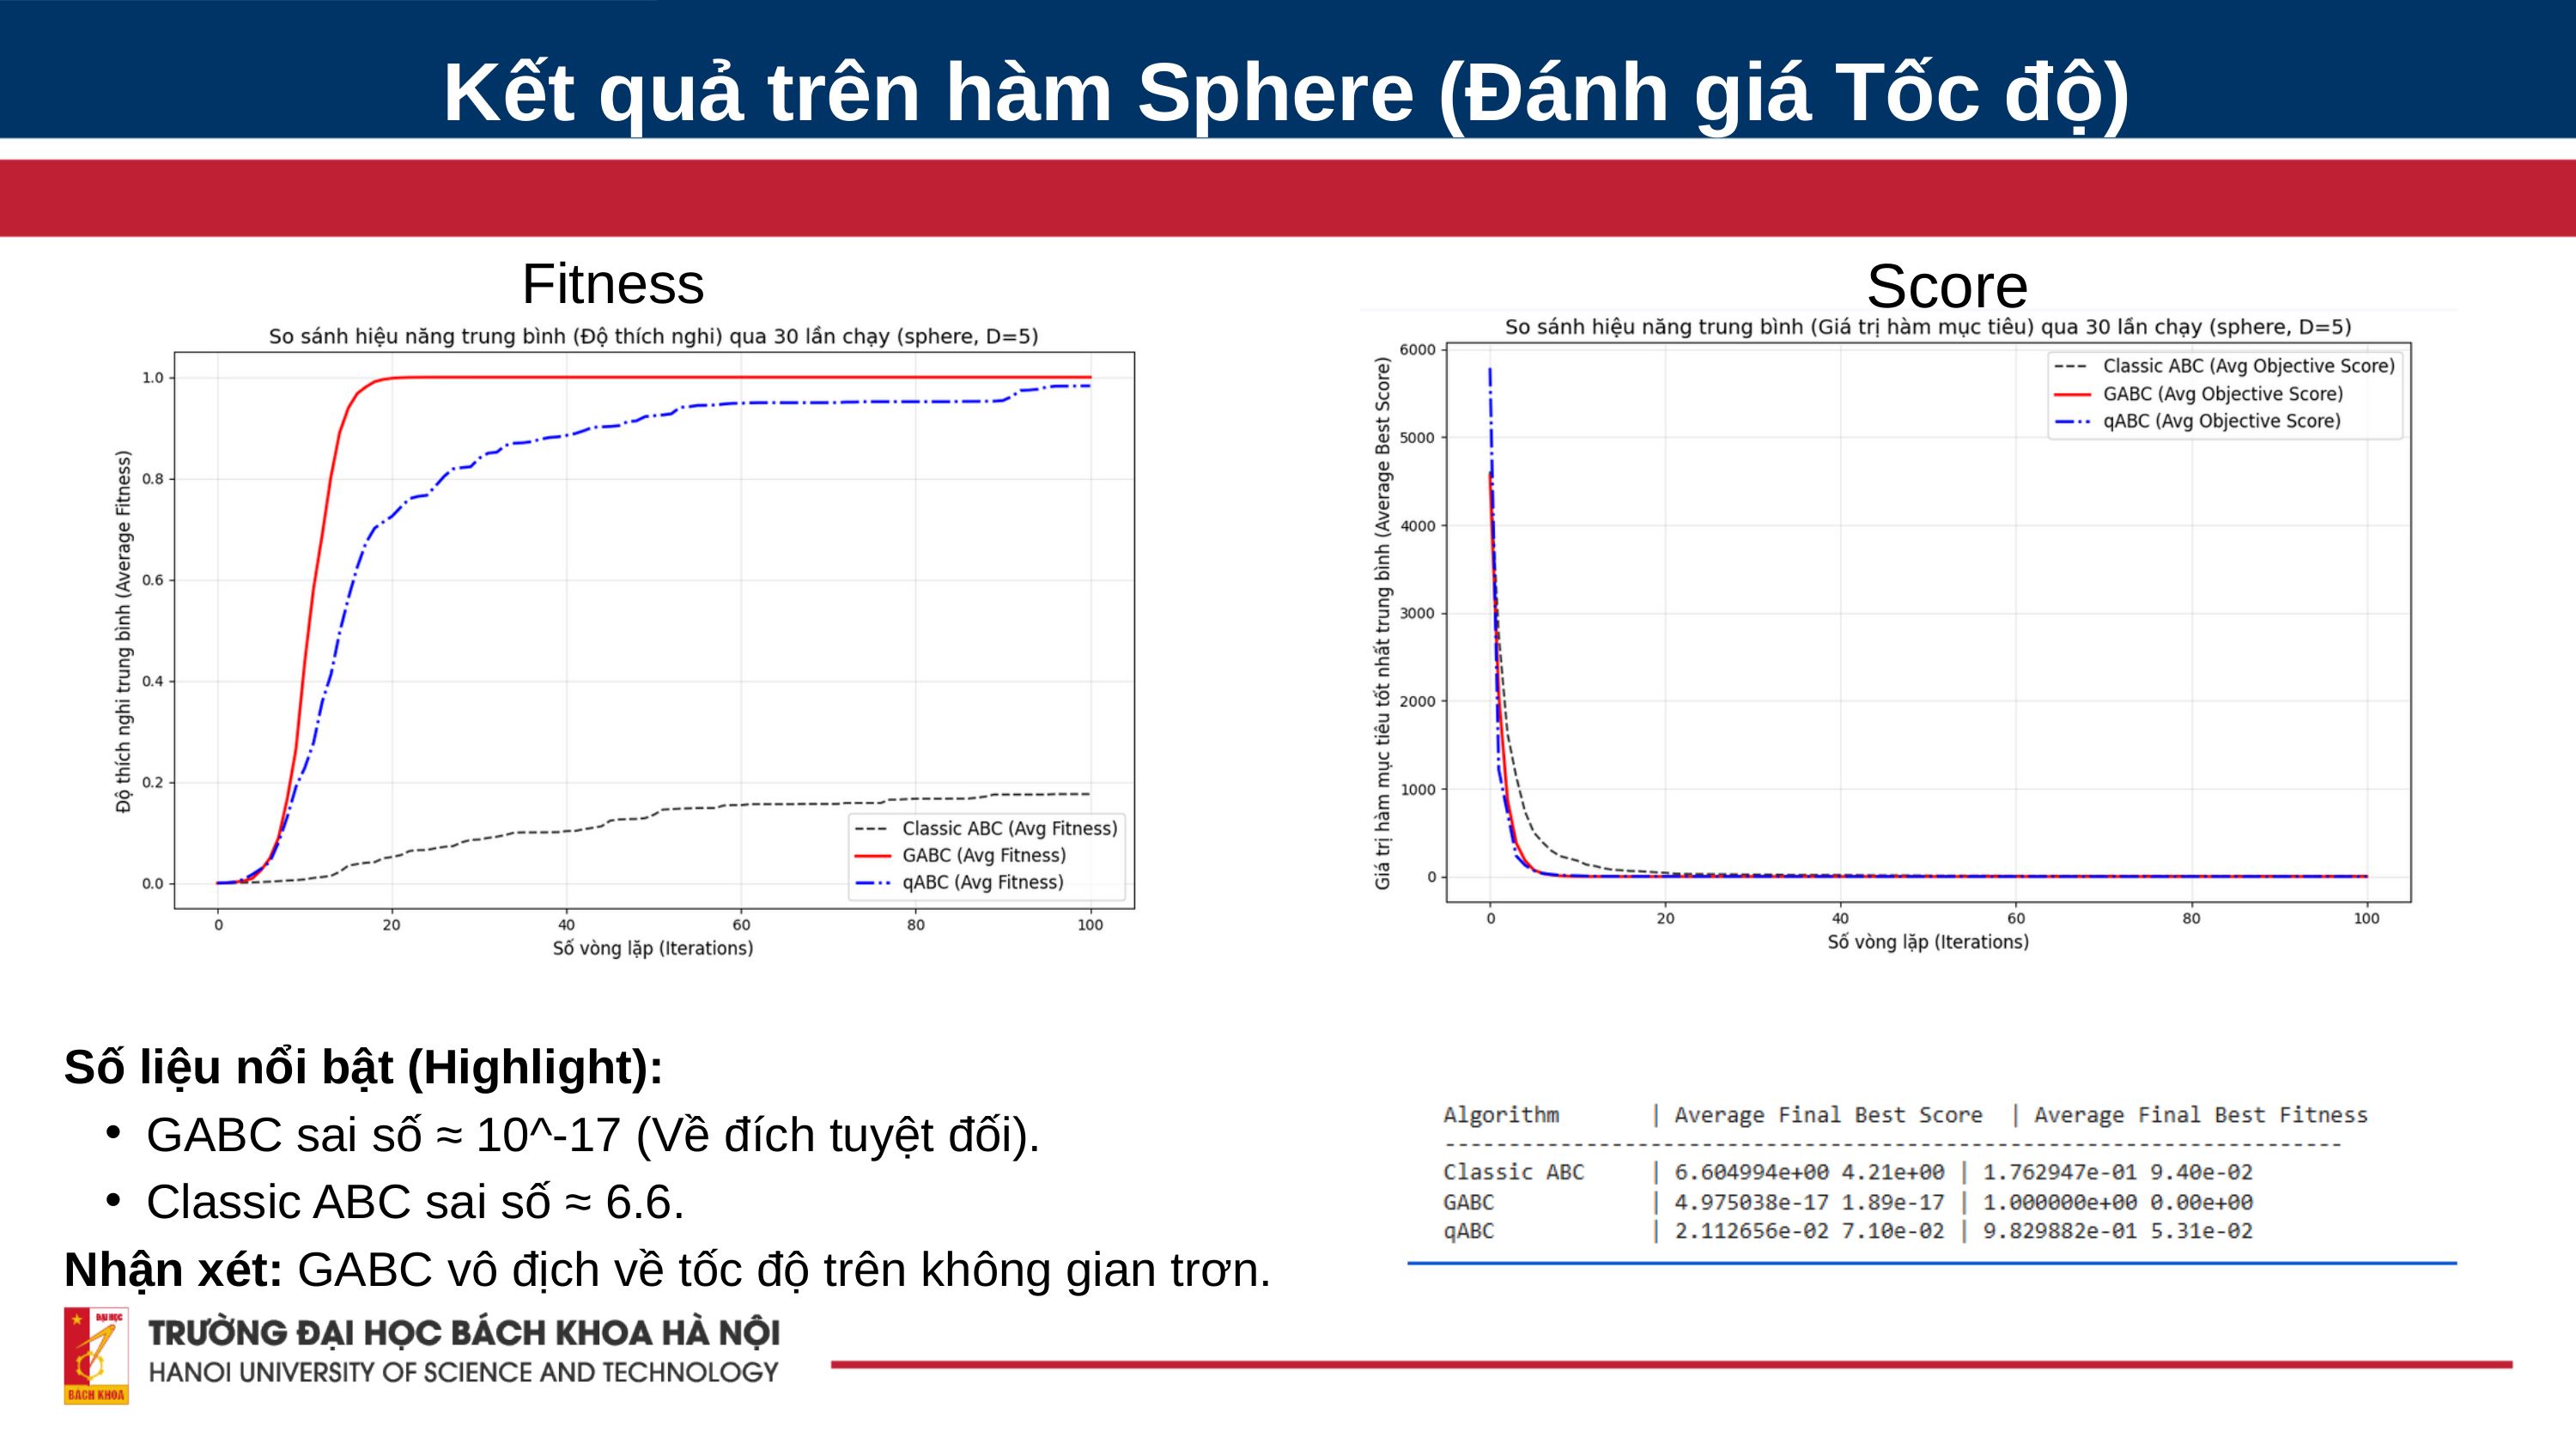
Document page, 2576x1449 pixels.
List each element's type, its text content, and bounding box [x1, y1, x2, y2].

text_box [1407, 1082, 2458, 1270]
text_box [113, 322, 1165, 968]
text_box Số liệu nổi bật (Highlight): GABC sai số ≈ 10^-17 (Về đích tuyệt đối). Classic ABC sai số ≈ 6.6. Nhận xét: GABC vô địch về tốc độ trên không gian trơn. [64, 1025, 1400, 1364]
picture [0, 0, 2576, 1449]
text_box Kết quả trên hàm Sphere (Đánh giá Tốc độ) [434, 21, 2142, 137]
text_box Fitness [161, 234, 1067, 315]
text_box [1359, 308, 2458, 968]
text_box Score [1845, 233, 2050, 321]
